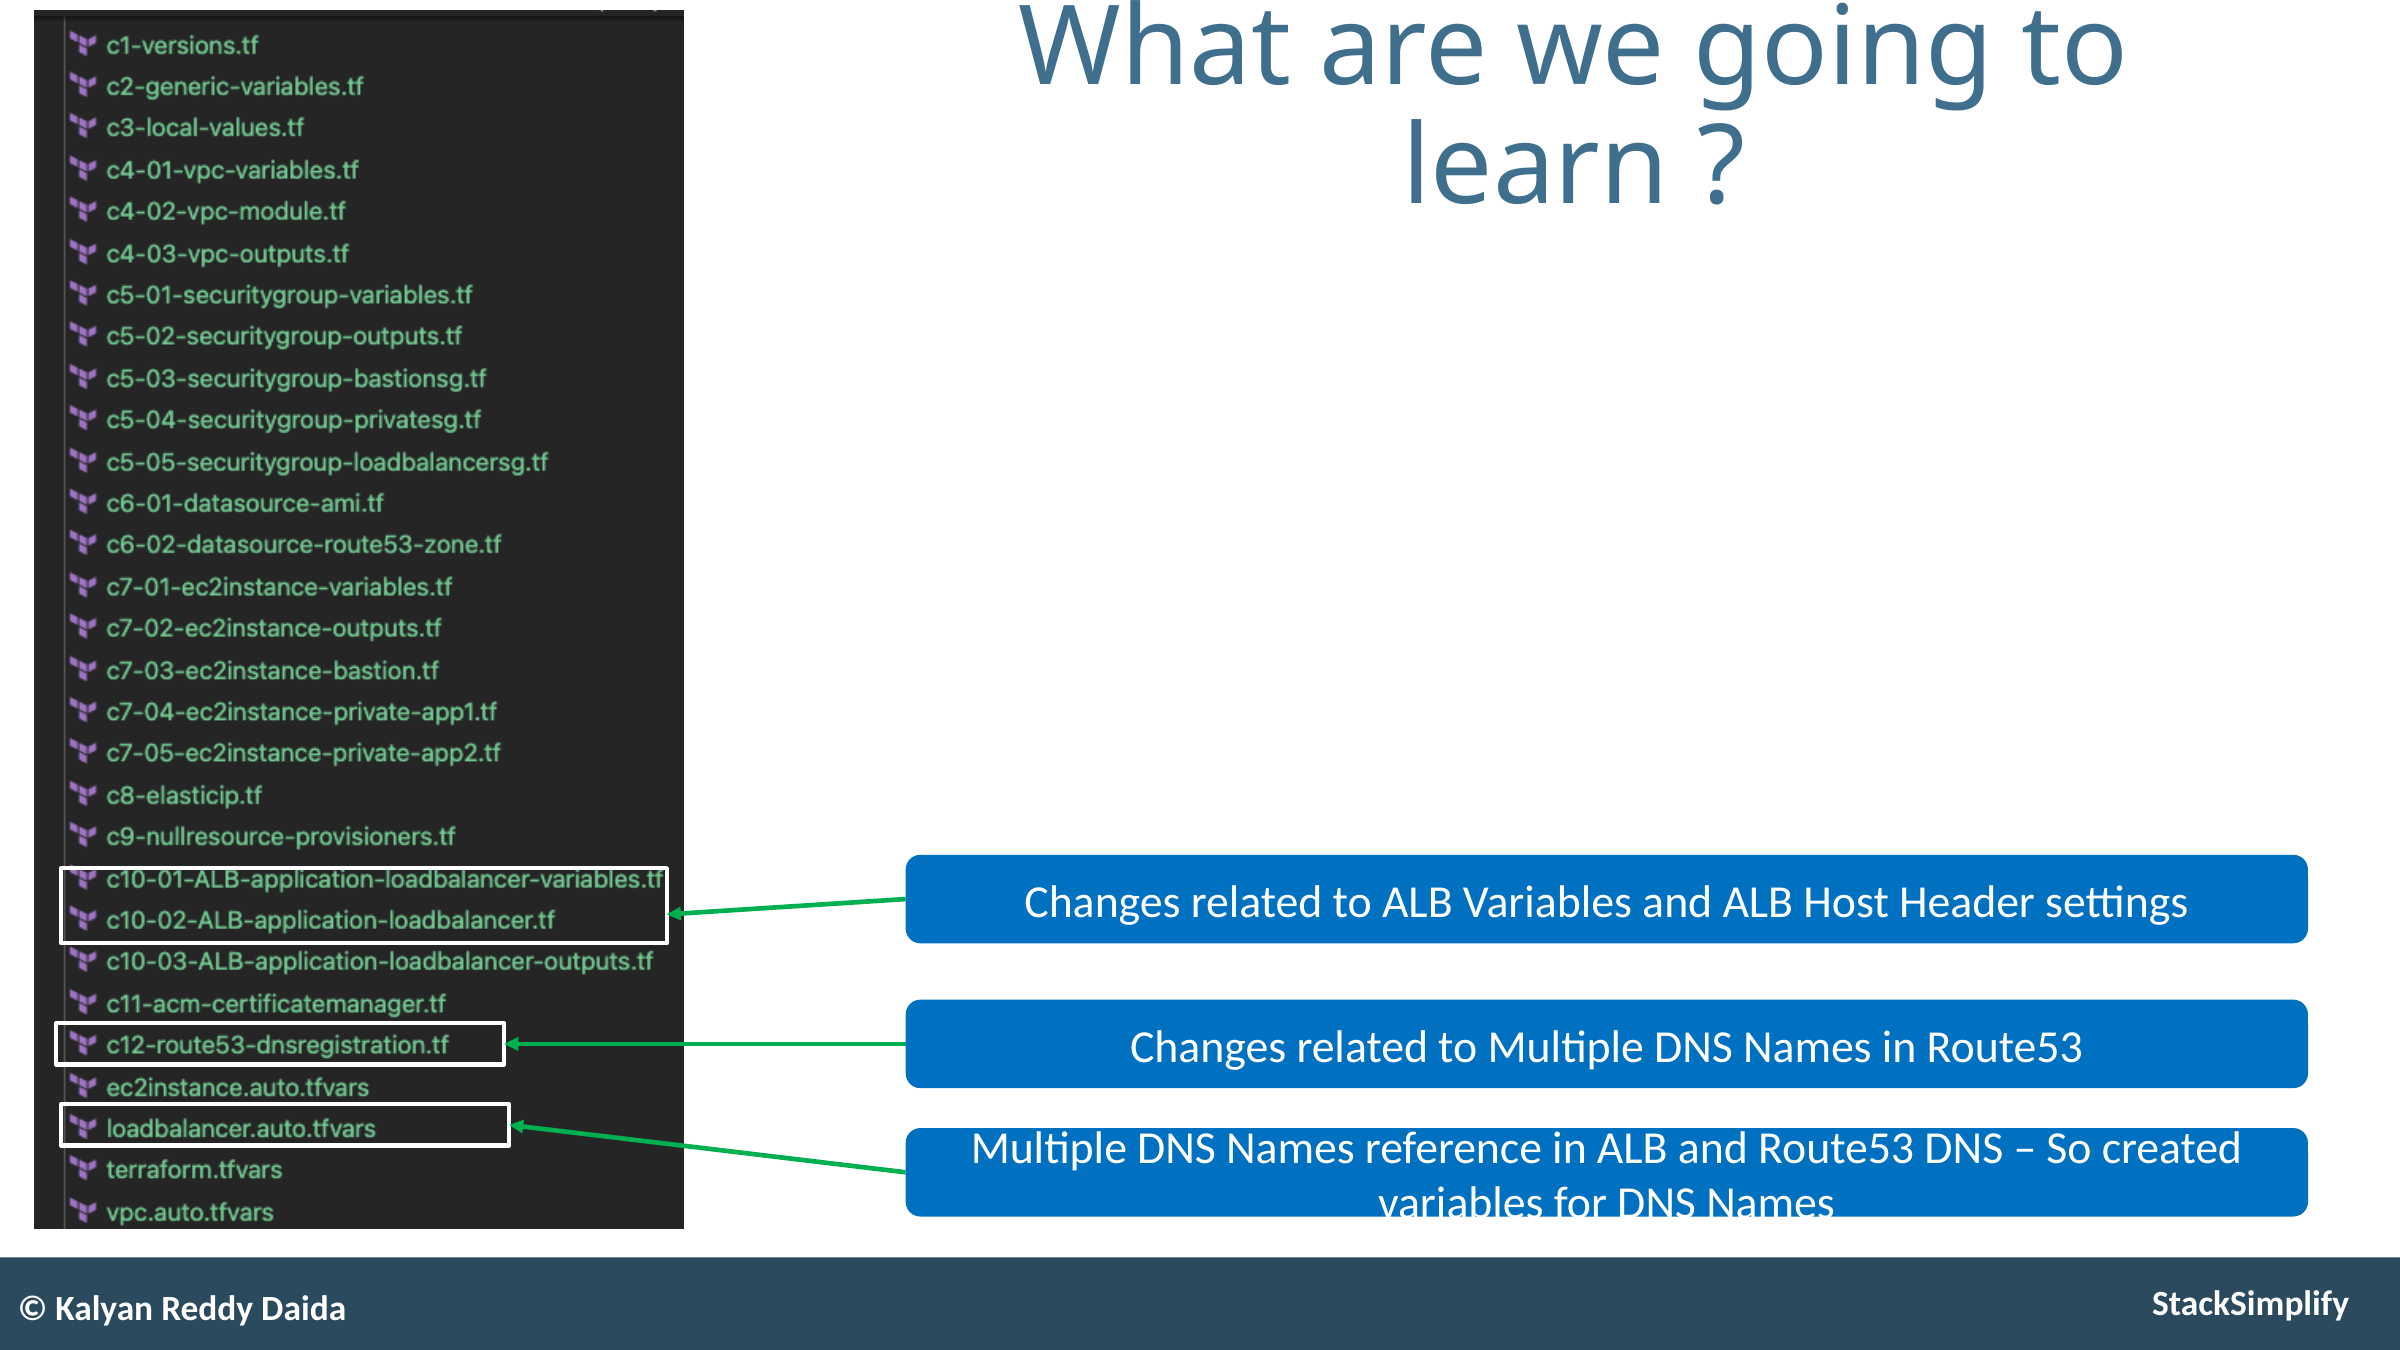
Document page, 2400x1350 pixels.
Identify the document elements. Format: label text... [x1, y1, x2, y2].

text_box Changes related to ALB Variables and ALB Host Header settings [903, 852, 2311, 946]
title What are we going to learn ? [905, 11, 2243, 206]
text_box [666, 898, 906, 915]
text_box Changes related to Multiple DNS Names in Route53 [903, 997, 2311, 1091]
footer © Kalyan Reddy Daida [0, 1269, 810, 1342]
picture [34, 10, 684, 1230]
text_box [509, 1124, 906, 1173]
text_box Multiple DNS Names reference in ALB and Route53 DNS – So created variables for DNS Names [903, 1125, 2311, 1219]
